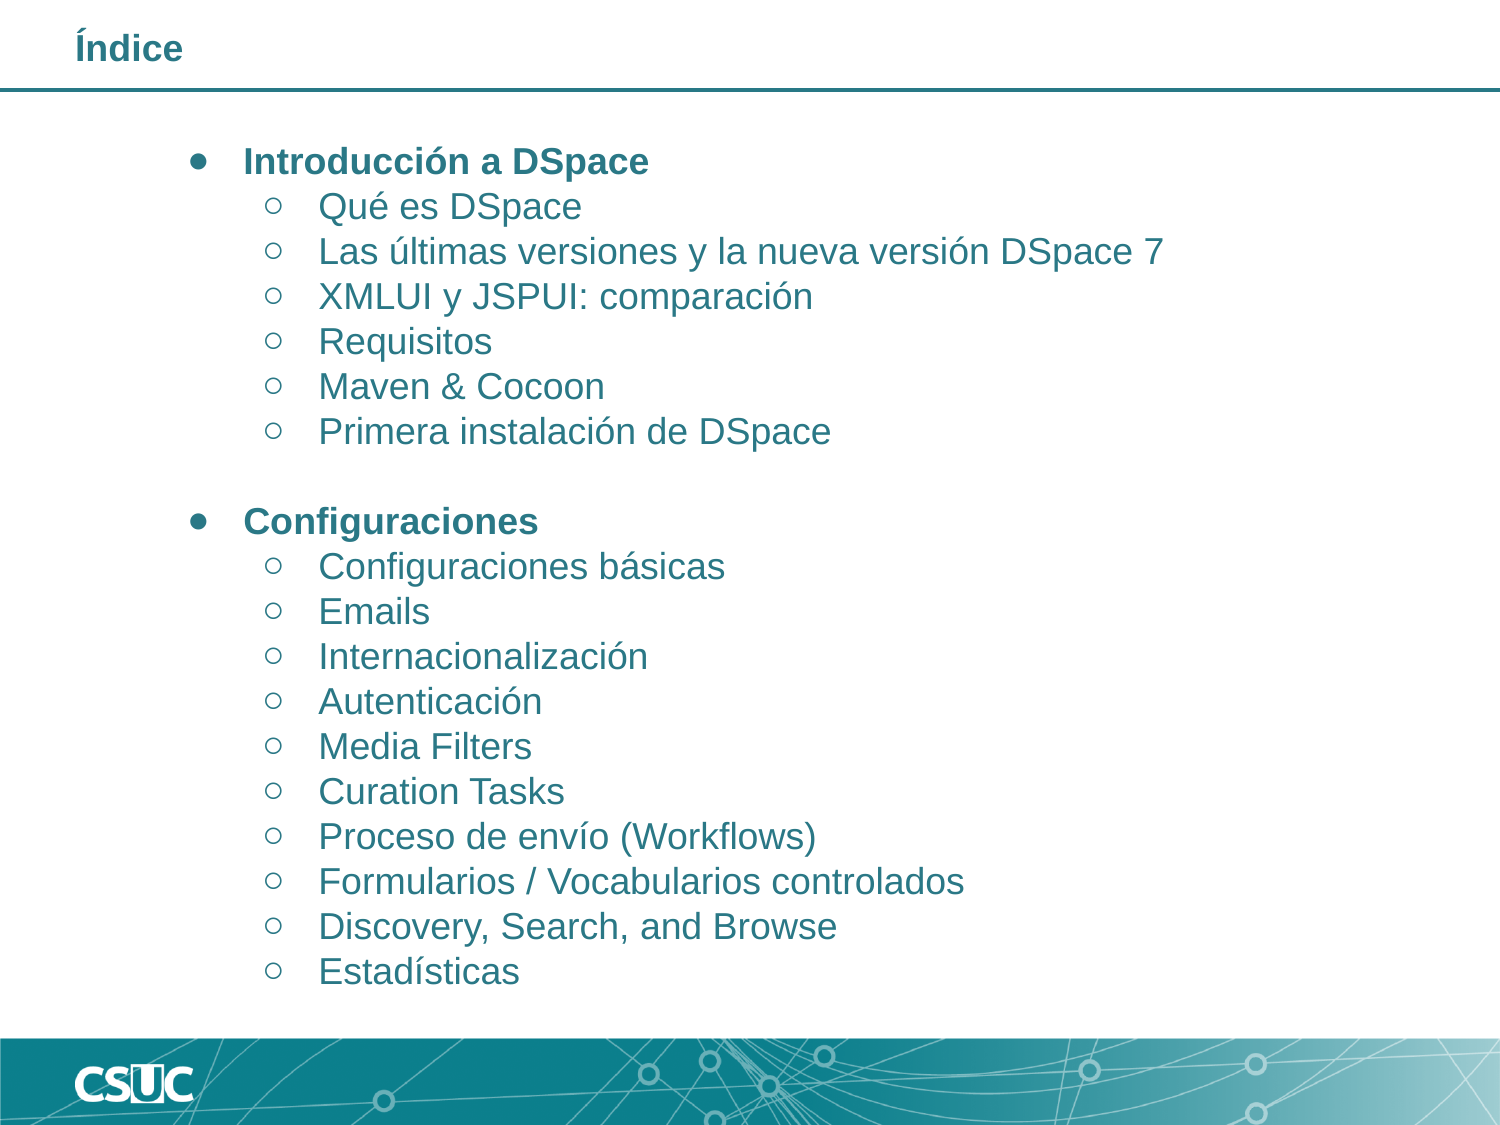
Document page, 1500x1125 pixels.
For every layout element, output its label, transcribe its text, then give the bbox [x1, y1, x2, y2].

text_box Introducción a DSpace Qué es DSpace Las últimas versiones y la nueva versión DSpace 7 XMLUI y JSPUI: comparación Requisitos Maven & Cocoon Primera instalación de DSpace Configuraciones Configuraciones básicas Emails Internacionalización Autenticación Media Filters Curation Tasks Proceso de envío (Workflows) Formularios / Vocabularios controlados Discovery, Search, and Browse Estadísticas [153, 129, 1394, 1014]
picture [0, 1038, 1500, 1125]
text_box Índice [74, 14, 1425, 79]
